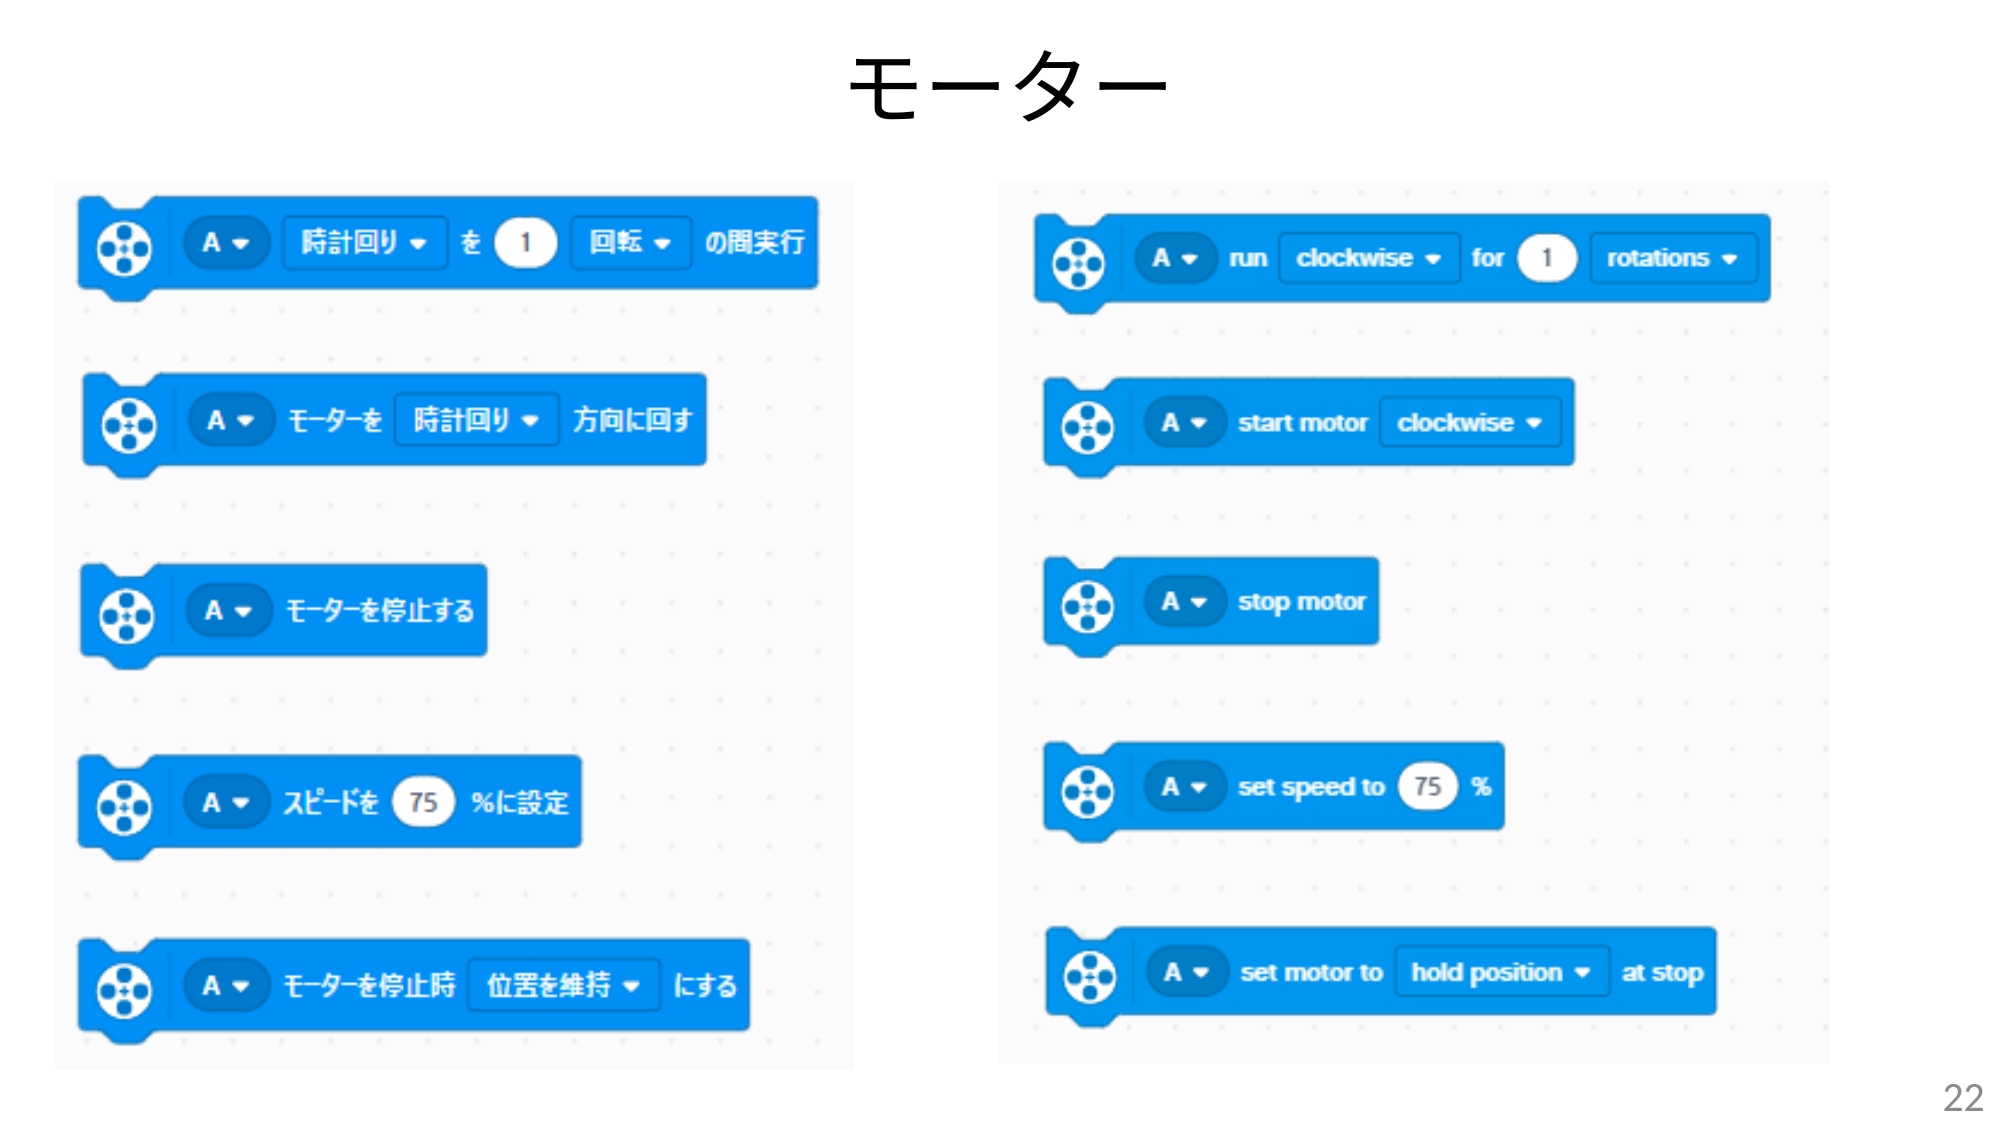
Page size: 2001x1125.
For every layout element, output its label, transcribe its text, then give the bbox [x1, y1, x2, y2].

slide_number 22 [1881, 1065, 2000, 1125]
picture [54, 180, 854, 1071]
picture [999, 180, 1829, 1065]
title モーター [55, 14, 1961, 157]
